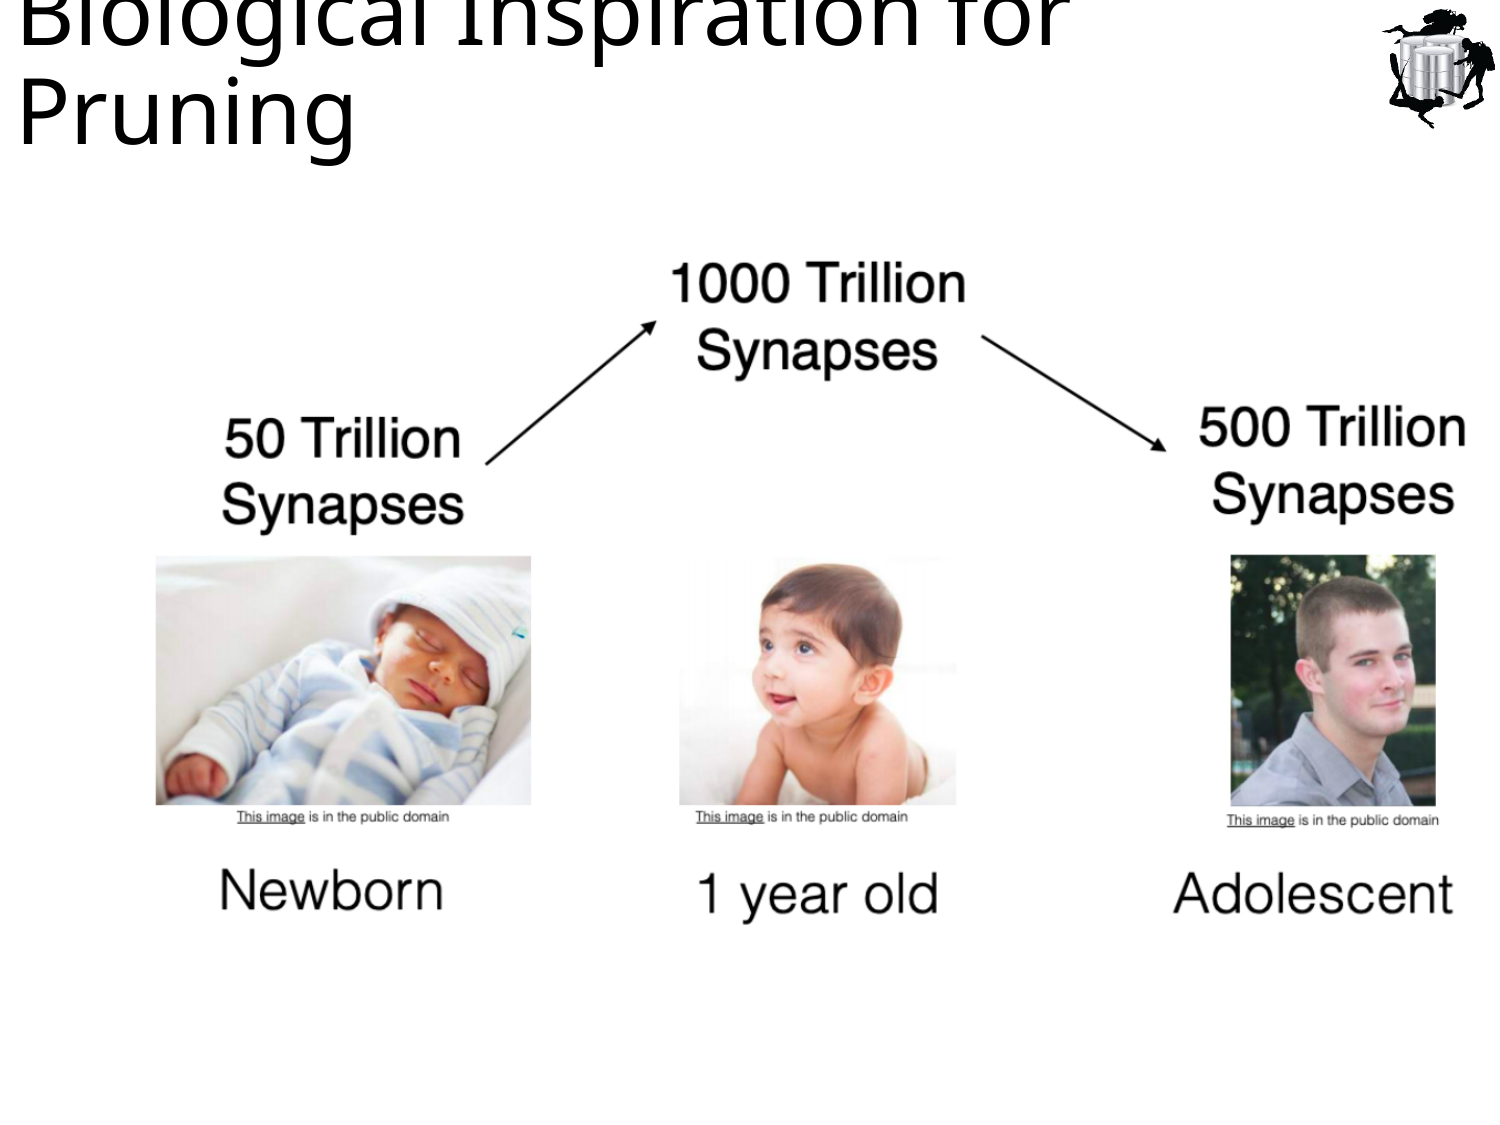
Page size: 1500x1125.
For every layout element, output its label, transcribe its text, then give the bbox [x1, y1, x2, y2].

picture [14, 173, 1486, 952]
picture [1377, 5, 1498, 131]
title Biological Inspiration for Pruning [0, 0, 1377, 131]
